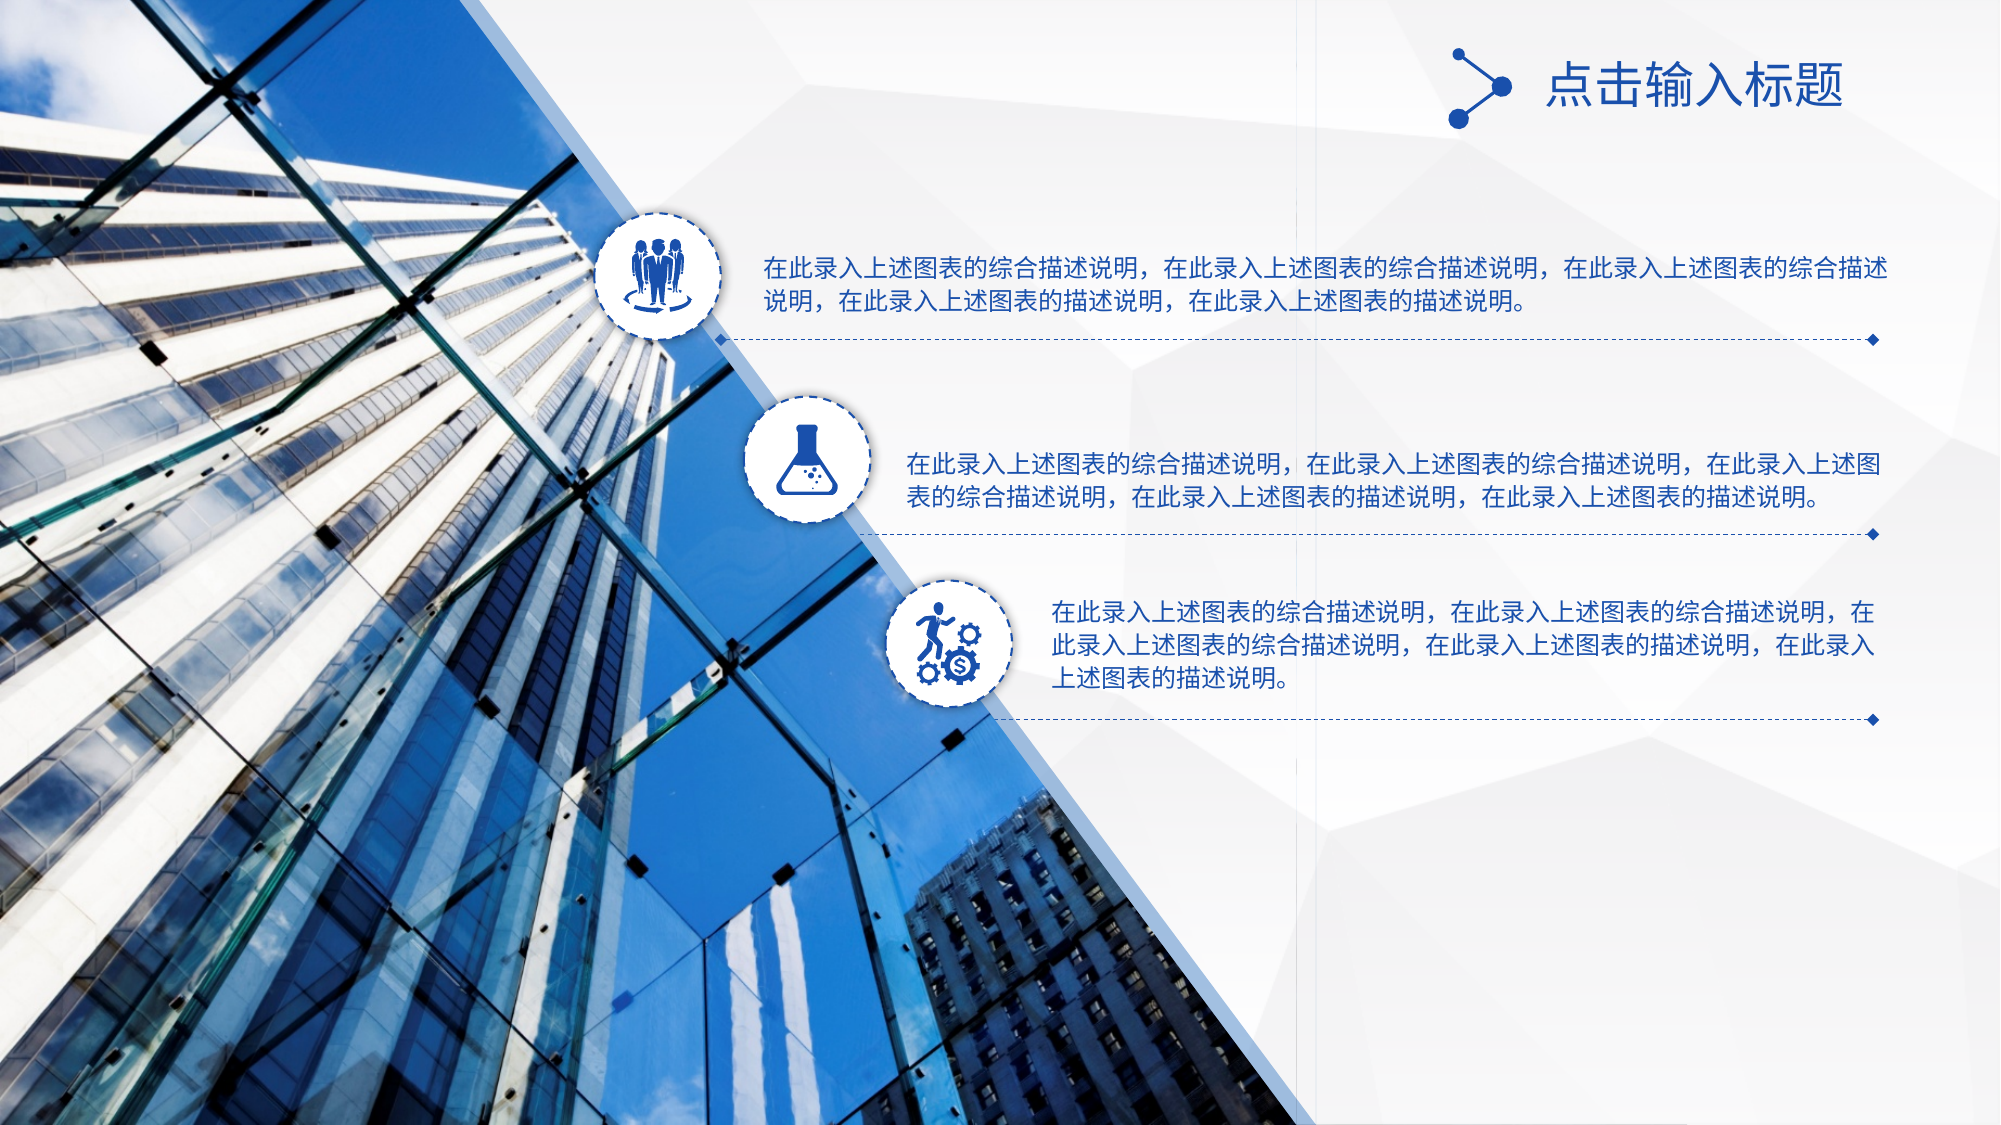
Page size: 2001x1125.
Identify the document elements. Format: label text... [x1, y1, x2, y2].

text_box 在此录入上述图表的综合描述说明，在此录入上述图表的综合描述说明，在此录入上述图表的综合描述说明，在此录入上述图表的描述说明，在此录入上述图表的描述说明。 [1688, 438, 1905, 519]
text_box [885, 580, 1013, 708]
text_box 点击输入标题 [1688, 46, 1954, 121]
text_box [1458, 54, 1502, 119]
picture [0, 0, 2000, 1125]
text_box 在此录入上述图表的综合描述说明，在此录入上述图表的综合描述说明，在此录入上述图表的综合描述说明，在此录入上述图表的描述说明，在此录入上述图表的描述说明。 [1688, 242, 1925, 323]
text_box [743, 396, 871, 524]
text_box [594, 213, 721, 340]
text_box 在此录入上述图表的综合描述说明，在此录入上述图表的综合描述说明，在此录入上述图表的综合描述说明，在此录入上述图表的描述说明，在此录入上述图表的描述说明。 [1688, 586, 1905, 700]
